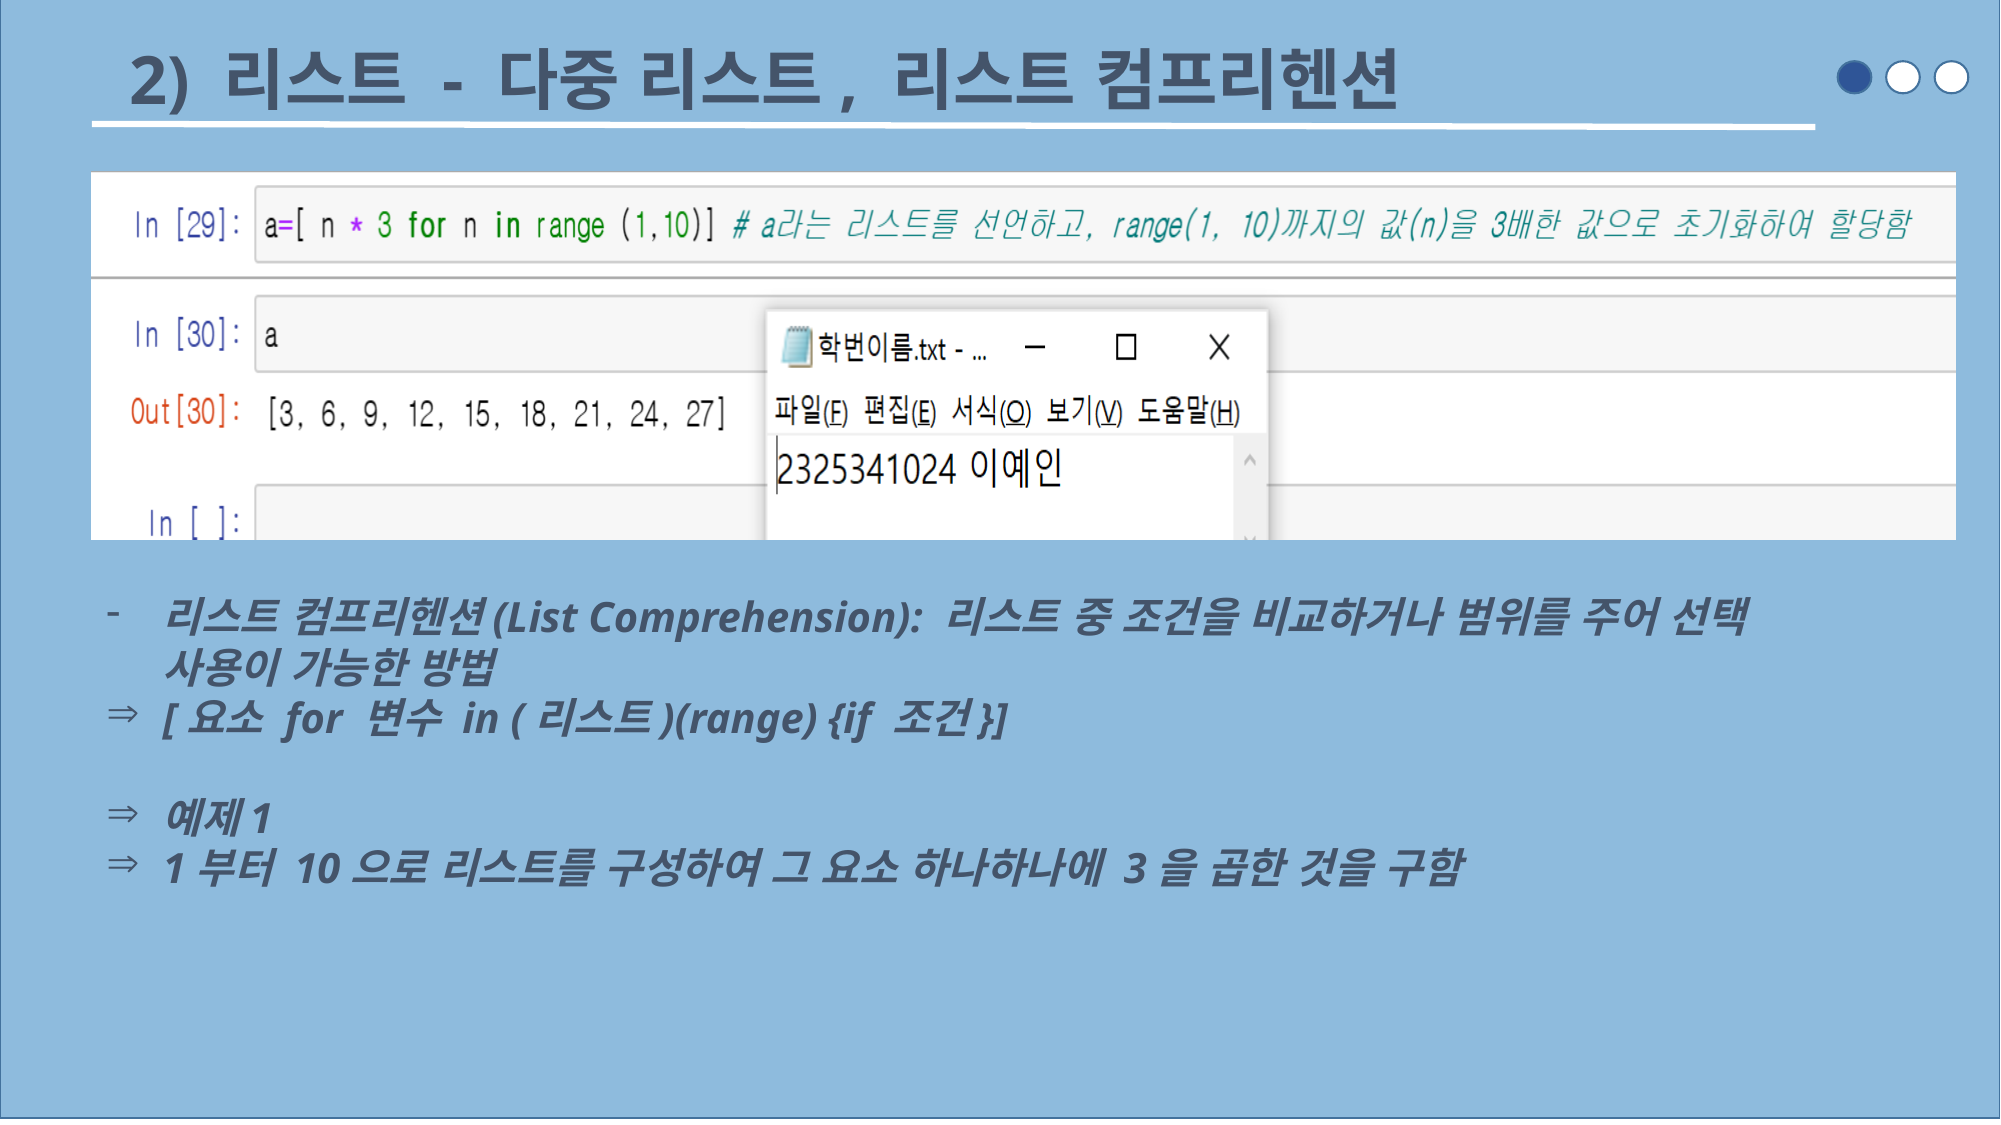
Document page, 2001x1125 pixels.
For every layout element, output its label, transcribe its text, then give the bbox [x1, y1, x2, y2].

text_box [91, 123, 1816, 127]
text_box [1837, 61, 1969, 94]
picture [91, 171, 1956, 540]
text_box 리스트 컴프리헨션(List Comprehension): 리스트 중 조건을 비교하거나 범위를 주어 선택 사용이 가능한 방법 [요소 for 변수 in (리스트)(range) {if 조건}] 예제1 1부터 10으로 리스트를 구성하여 그 요소 하나하나에 3을 곱한 것을 구함 [91, 583, 1858, 899]
text_box [0, 0, 2000, 1119]
text_box 2) 리스트 - 다중 리스트, 리스트 컴프리헨션 [114, 30, 1607, 123]
